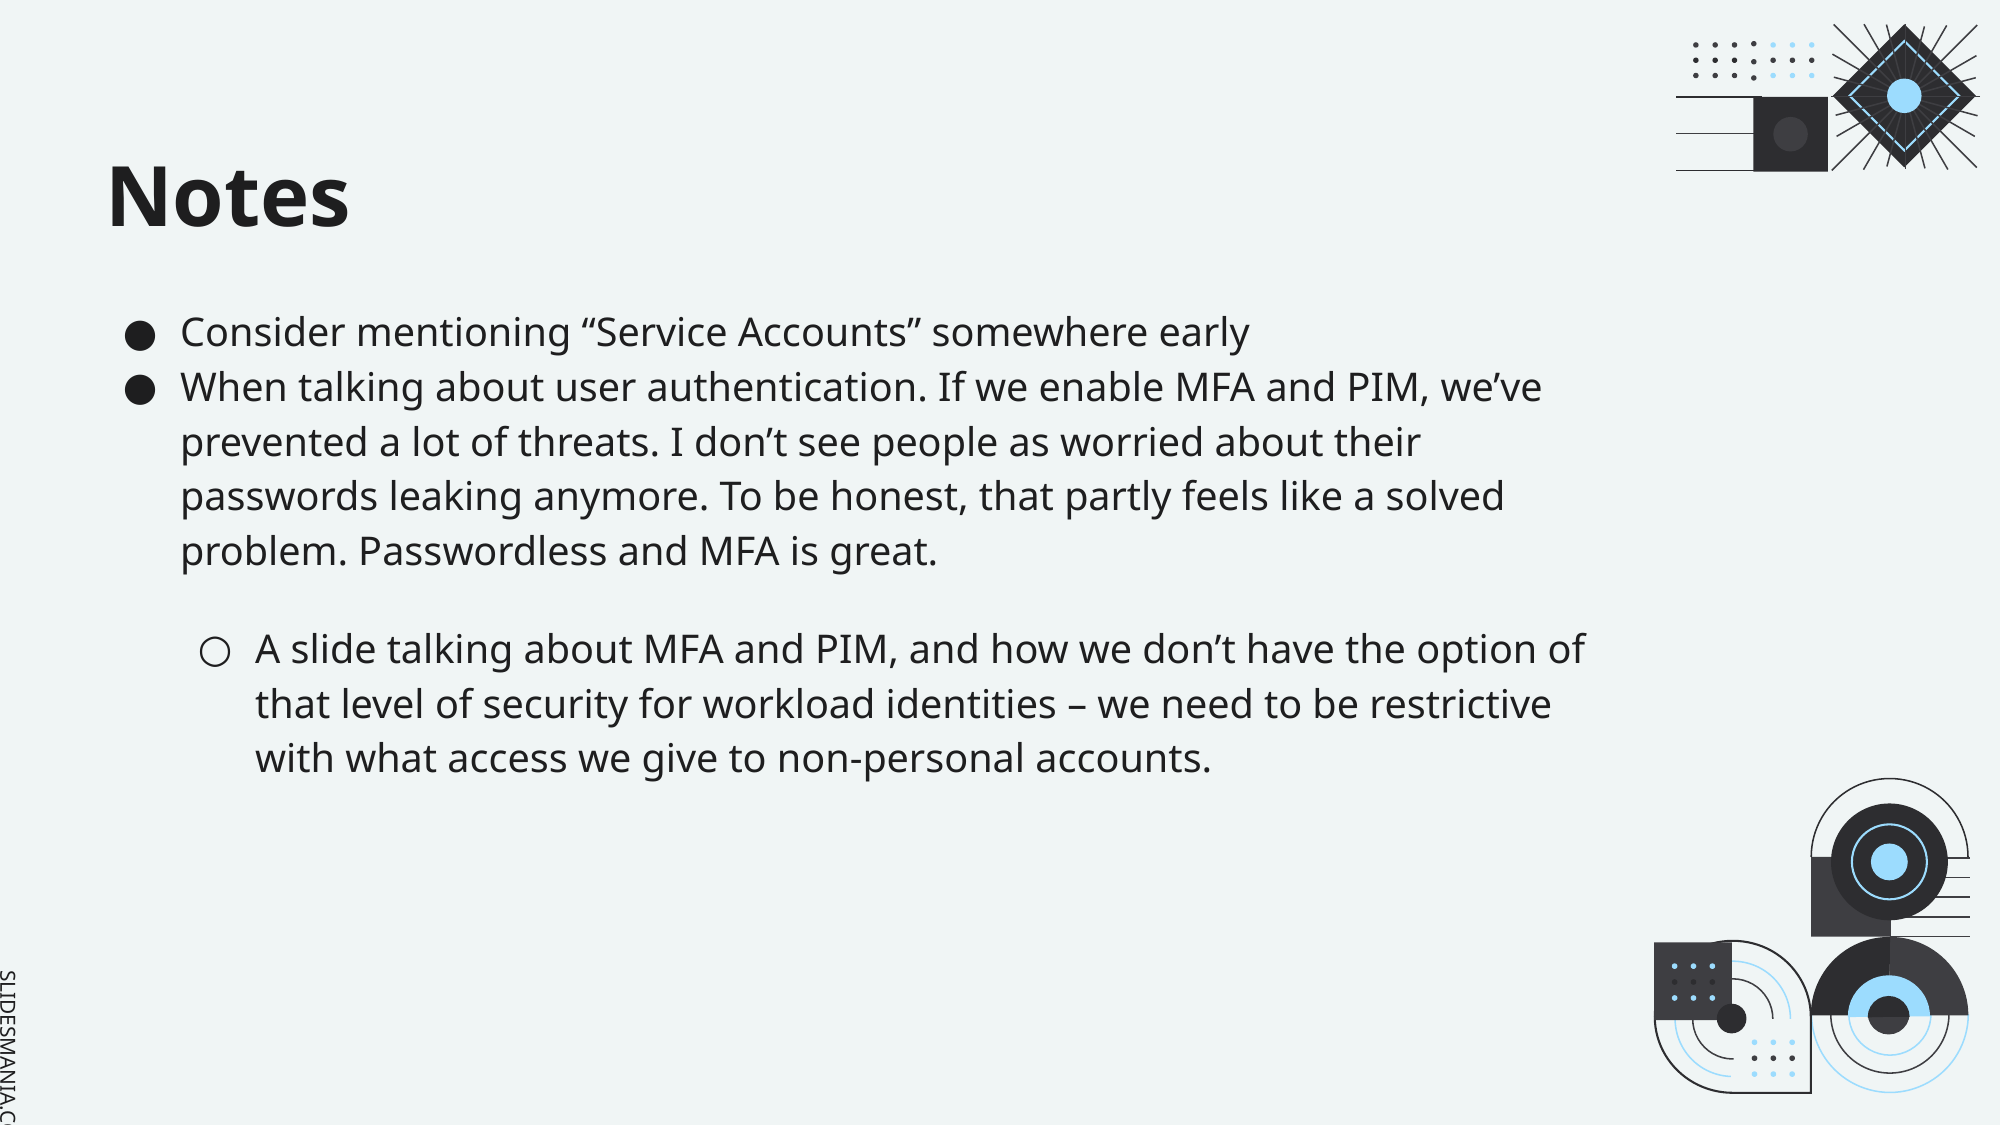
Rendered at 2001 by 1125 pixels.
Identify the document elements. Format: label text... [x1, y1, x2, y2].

title Notes [85, 123, 1618, 249]
list Consider mentioning “Service Accounts” somewhere early When talking about user authentication. If we enable MFA and PIM, we’ve prevented a lot of threats. I don’t see people as worried about their passwords leaking anymore. To be honest, that partly feels like a solved problem. Passwordless and MFA is great. A slide talking about MFA and PIM, and how we don’t have the option of that level of security for workload identities – we need to be restrictive with what access we give to non-personal accounts. [85, 280, 1618, 1021]
